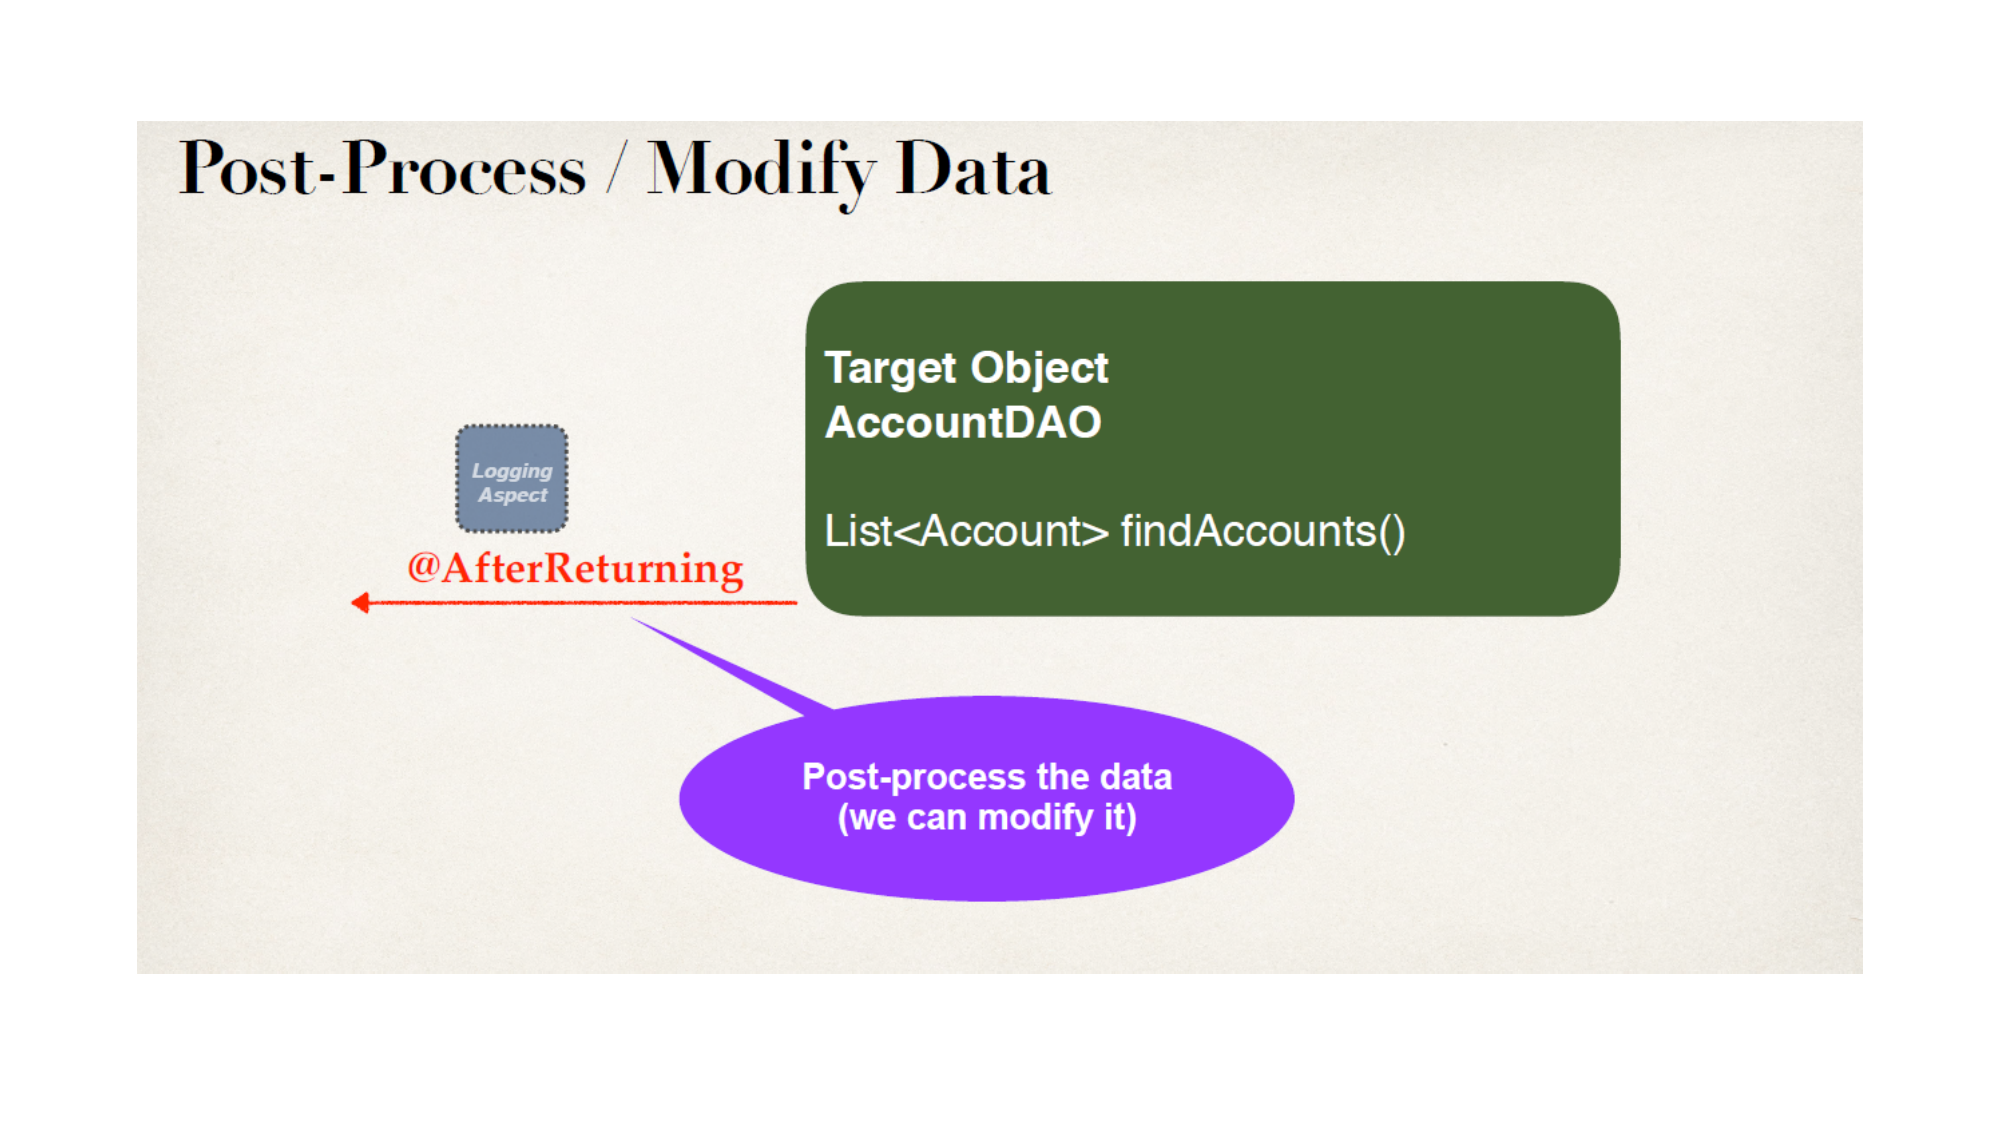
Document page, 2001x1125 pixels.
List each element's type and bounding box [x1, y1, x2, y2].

list [137, 121, 1863, 974]
